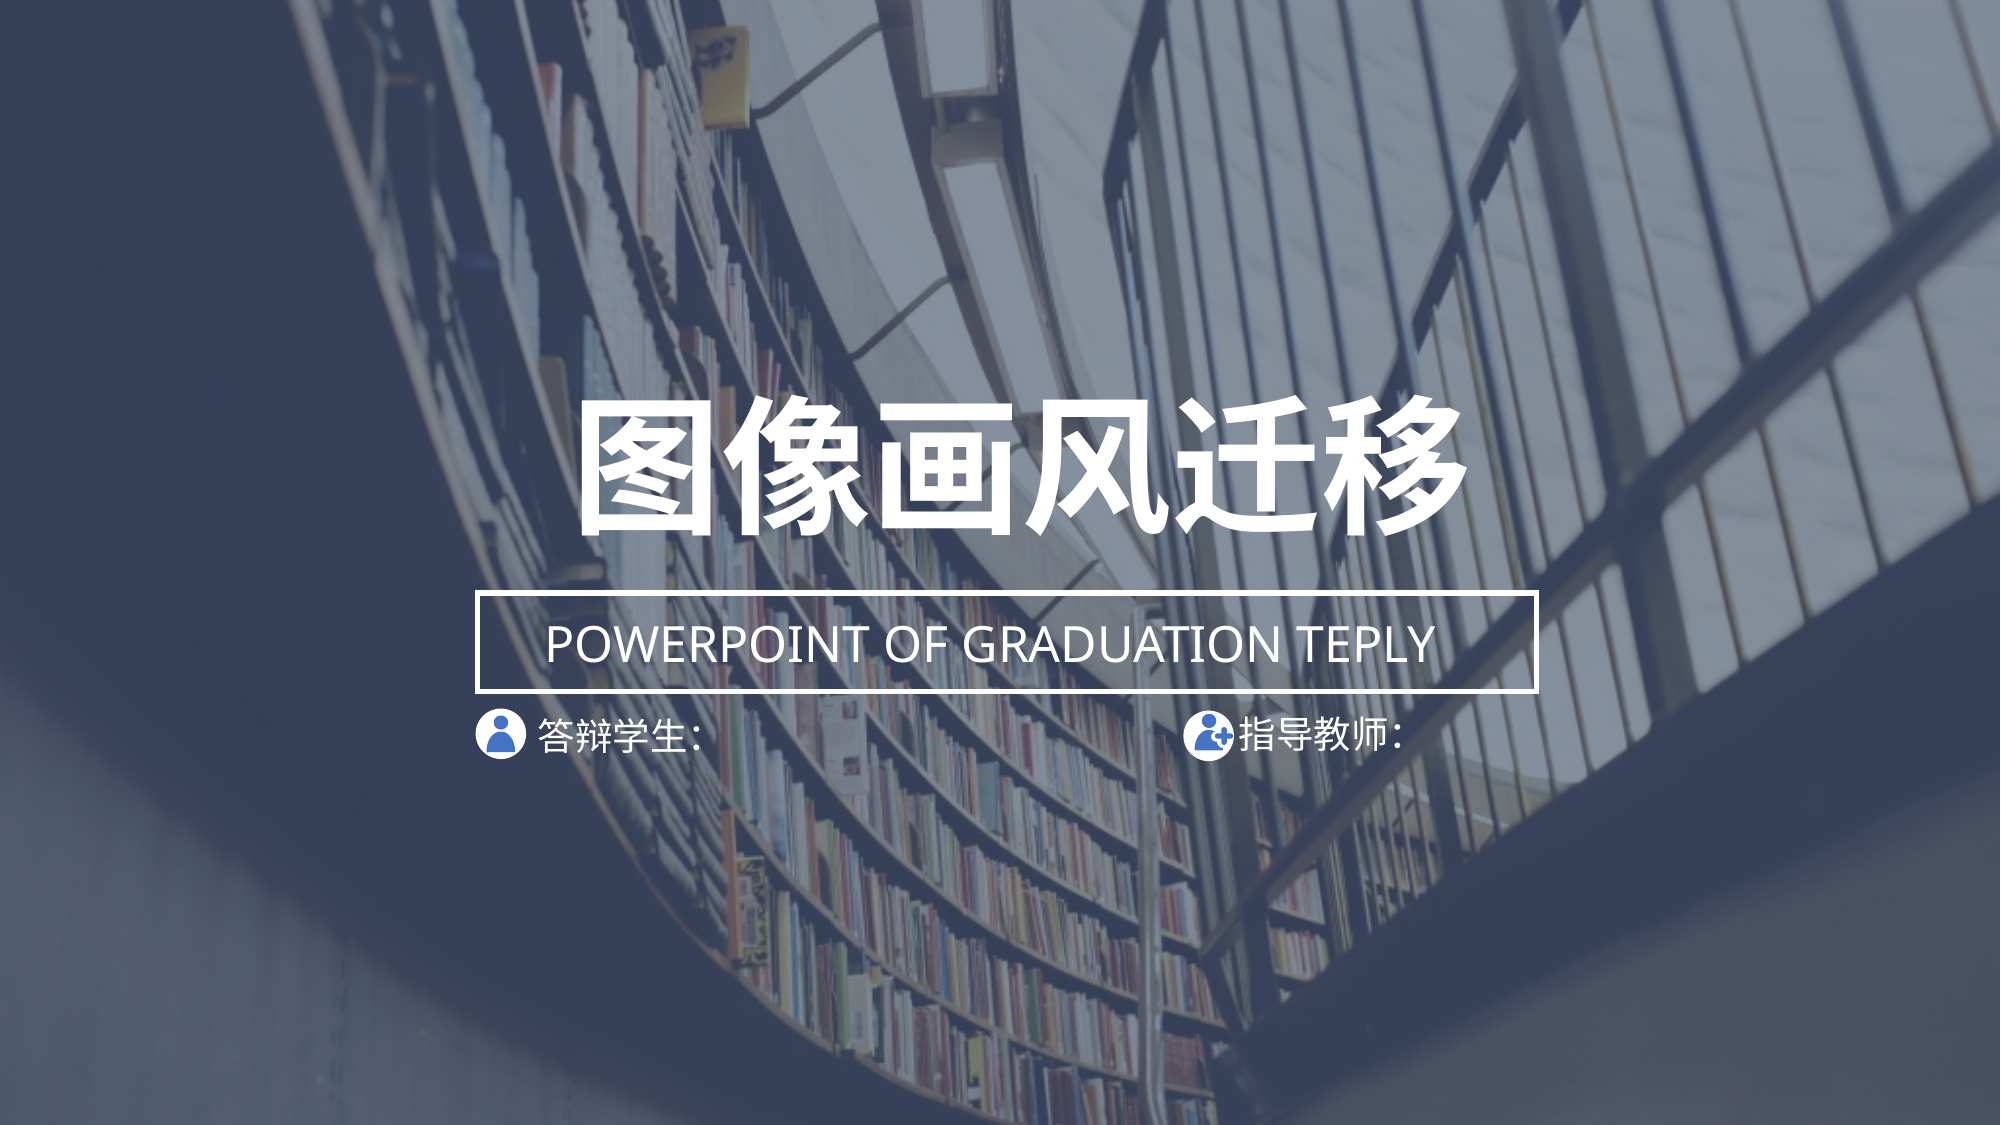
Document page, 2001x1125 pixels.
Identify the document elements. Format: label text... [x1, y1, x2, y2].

text_box POWERPOINT OF GRADUATION TEPLY [1537, 605, 1647, 681]
text_box [476, 592, 1537, 693]
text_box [475, 703, 1443, 767]
text_box 图像画风迁移 [234, 365, 1766, 561]
